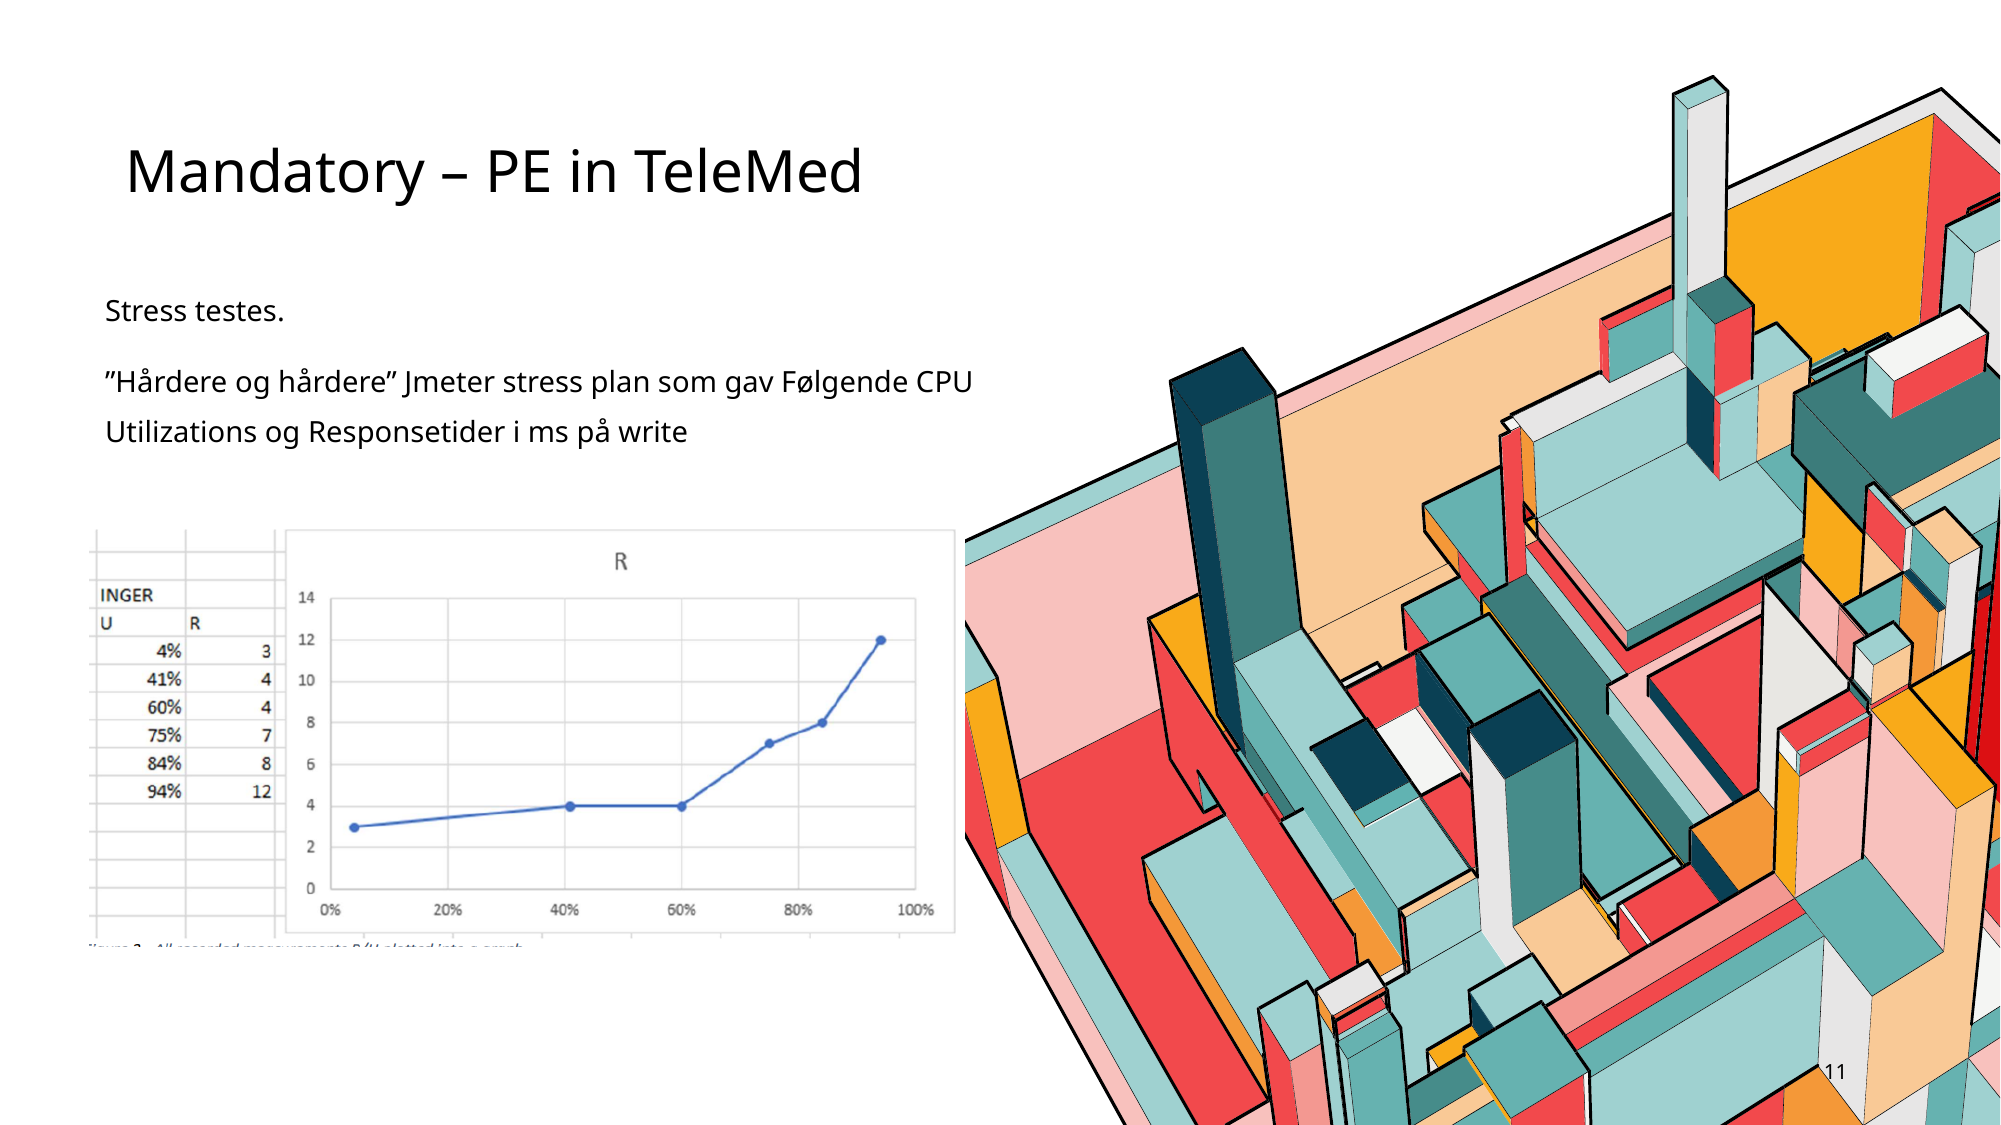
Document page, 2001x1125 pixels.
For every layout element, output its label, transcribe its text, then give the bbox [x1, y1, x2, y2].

text_box Stress testes. ”Hårdere og hårdere” Jmeter stress plan som gav Følgende CPU Utilizations og Responsetider i ms på write [89, 270, 1000, 520]
picture [89, 519, 965, 947]
slide_number 11 [1412, 1042, 1863, 1103]
text_box Mandatory – PE in TeleMed [110, 134, 1135, 270]
